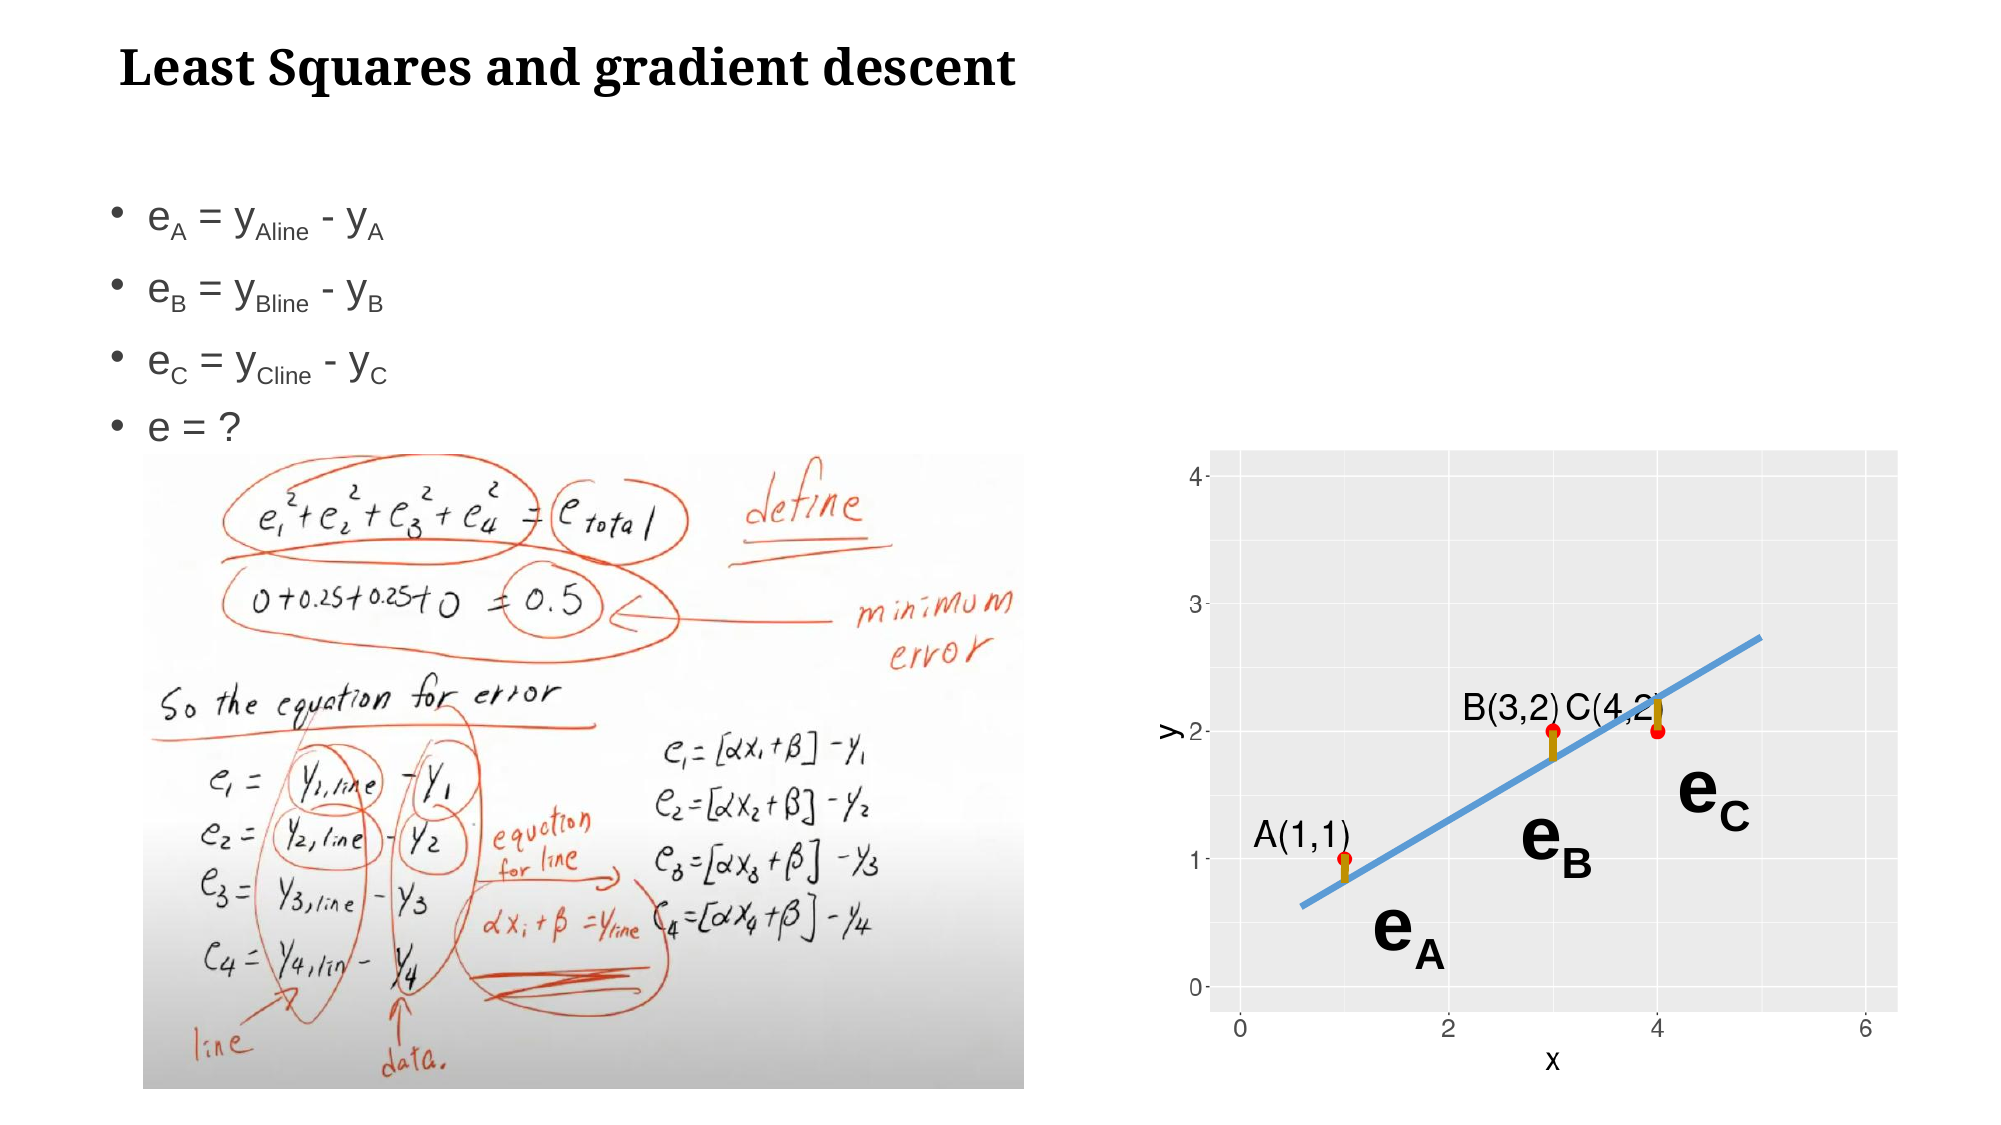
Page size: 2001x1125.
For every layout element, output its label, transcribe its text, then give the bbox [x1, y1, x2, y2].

picture [143, 454, 1024, 1089]
list eA = yAline - yA eB = yBline - yB eC = yCline - yC e = ? [94, 182, 1820, 896]
picture [1153, 447, 1901, 1072]
title Least Squares and gradient descent [104, 24, 1830, 116]
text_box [1301, 636, 1762, 907]
